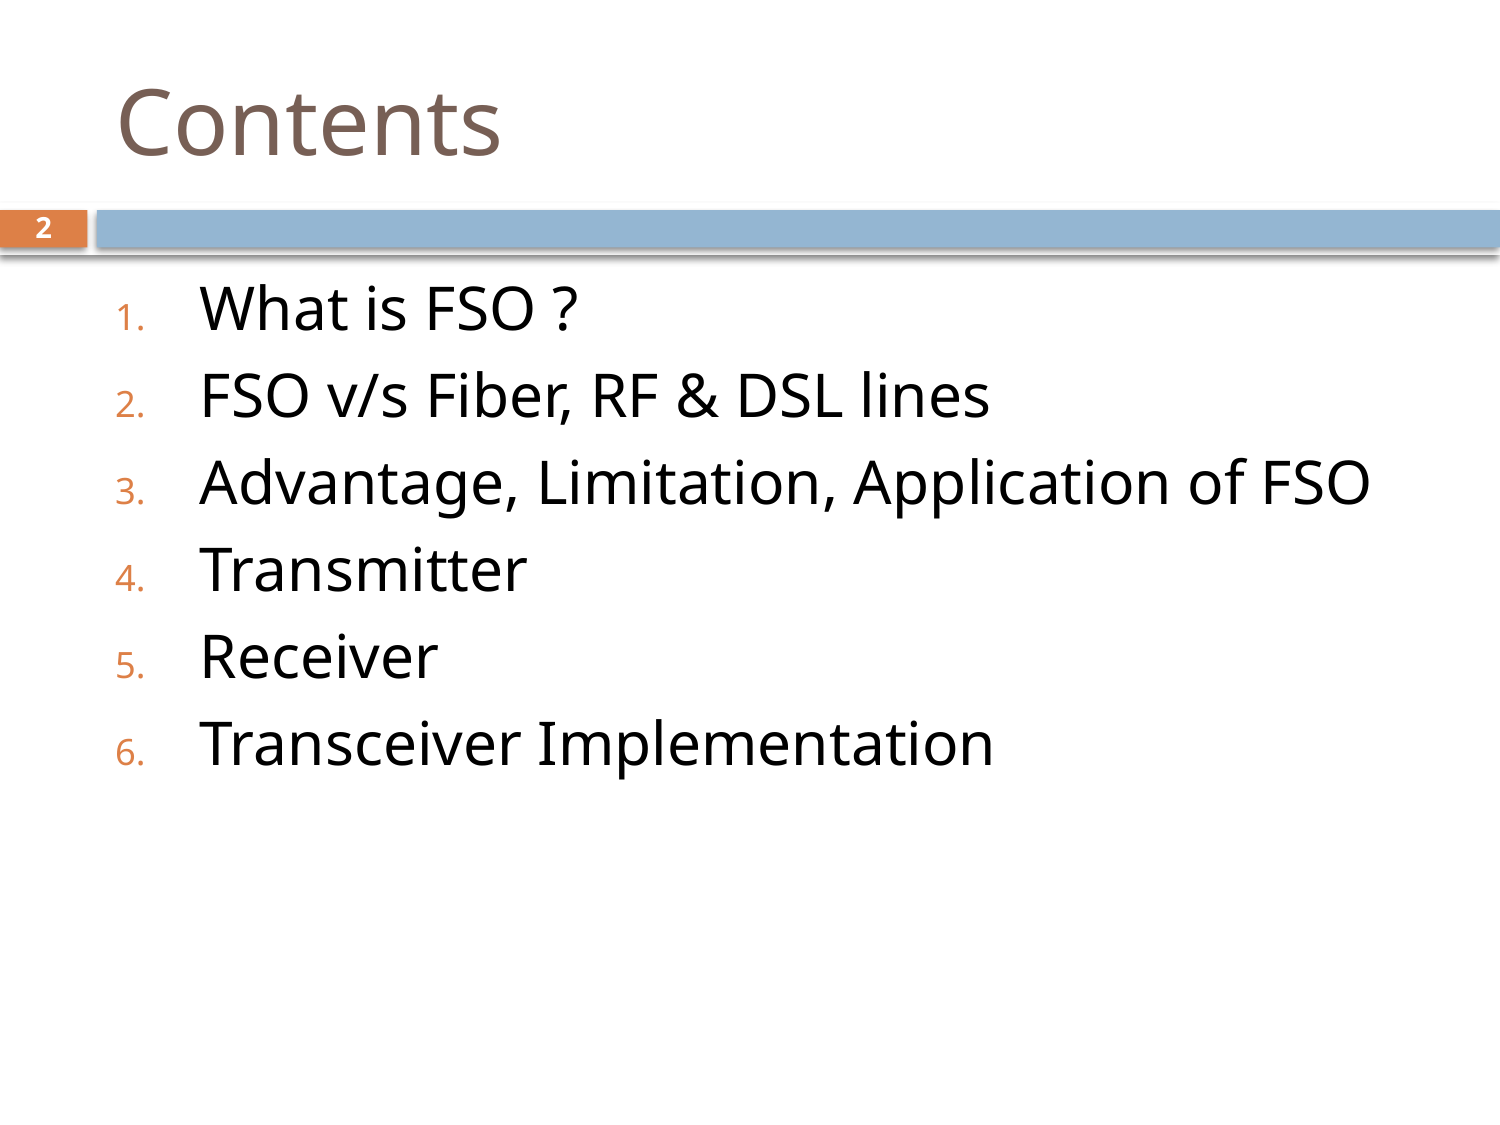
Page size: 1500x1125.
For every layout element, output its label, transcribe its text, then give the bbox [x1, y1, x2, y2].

slide_number 2 [0, 208, 88, 249]
title Contents [100, 37, 1438, 200]
list What is FSO ? FSO v/s Fiber, RF & DSL lines Advantage, Limitation, Application of FSO Transmitter Receiver Transceiver Implementation [100, 262, 1438, 1000]
